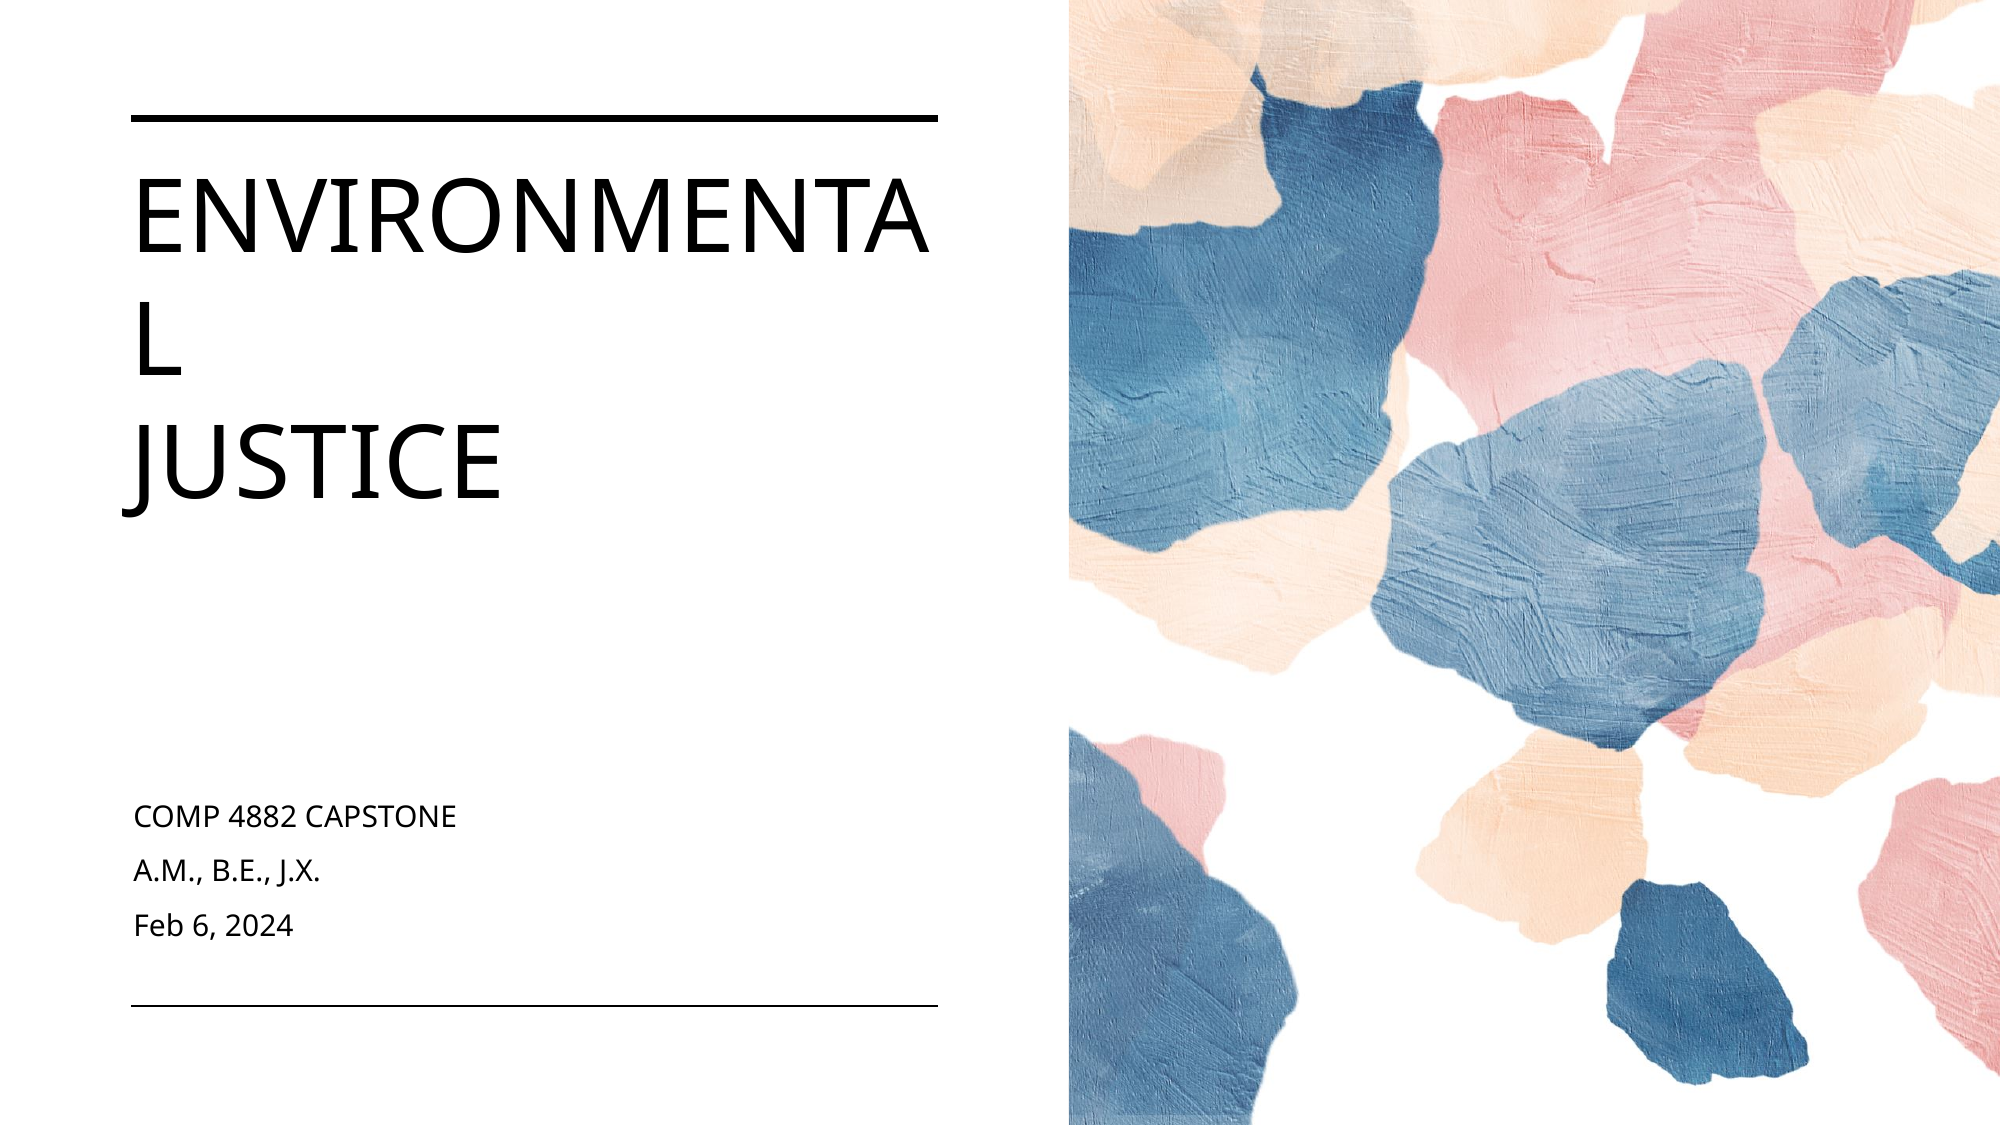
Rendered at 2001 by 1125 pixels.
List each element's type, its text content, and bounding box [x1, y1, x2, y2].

text_box [0, 0, 1068, 1125]
subtitle COMP 4882 CAPSTONE A.M., B.E., J.X. Feb 6, 2024 [118, 785, 916, 950]
title Environmental justice [115, 143, 973, 778]
picture [1068, 0, 2000, 1125]
